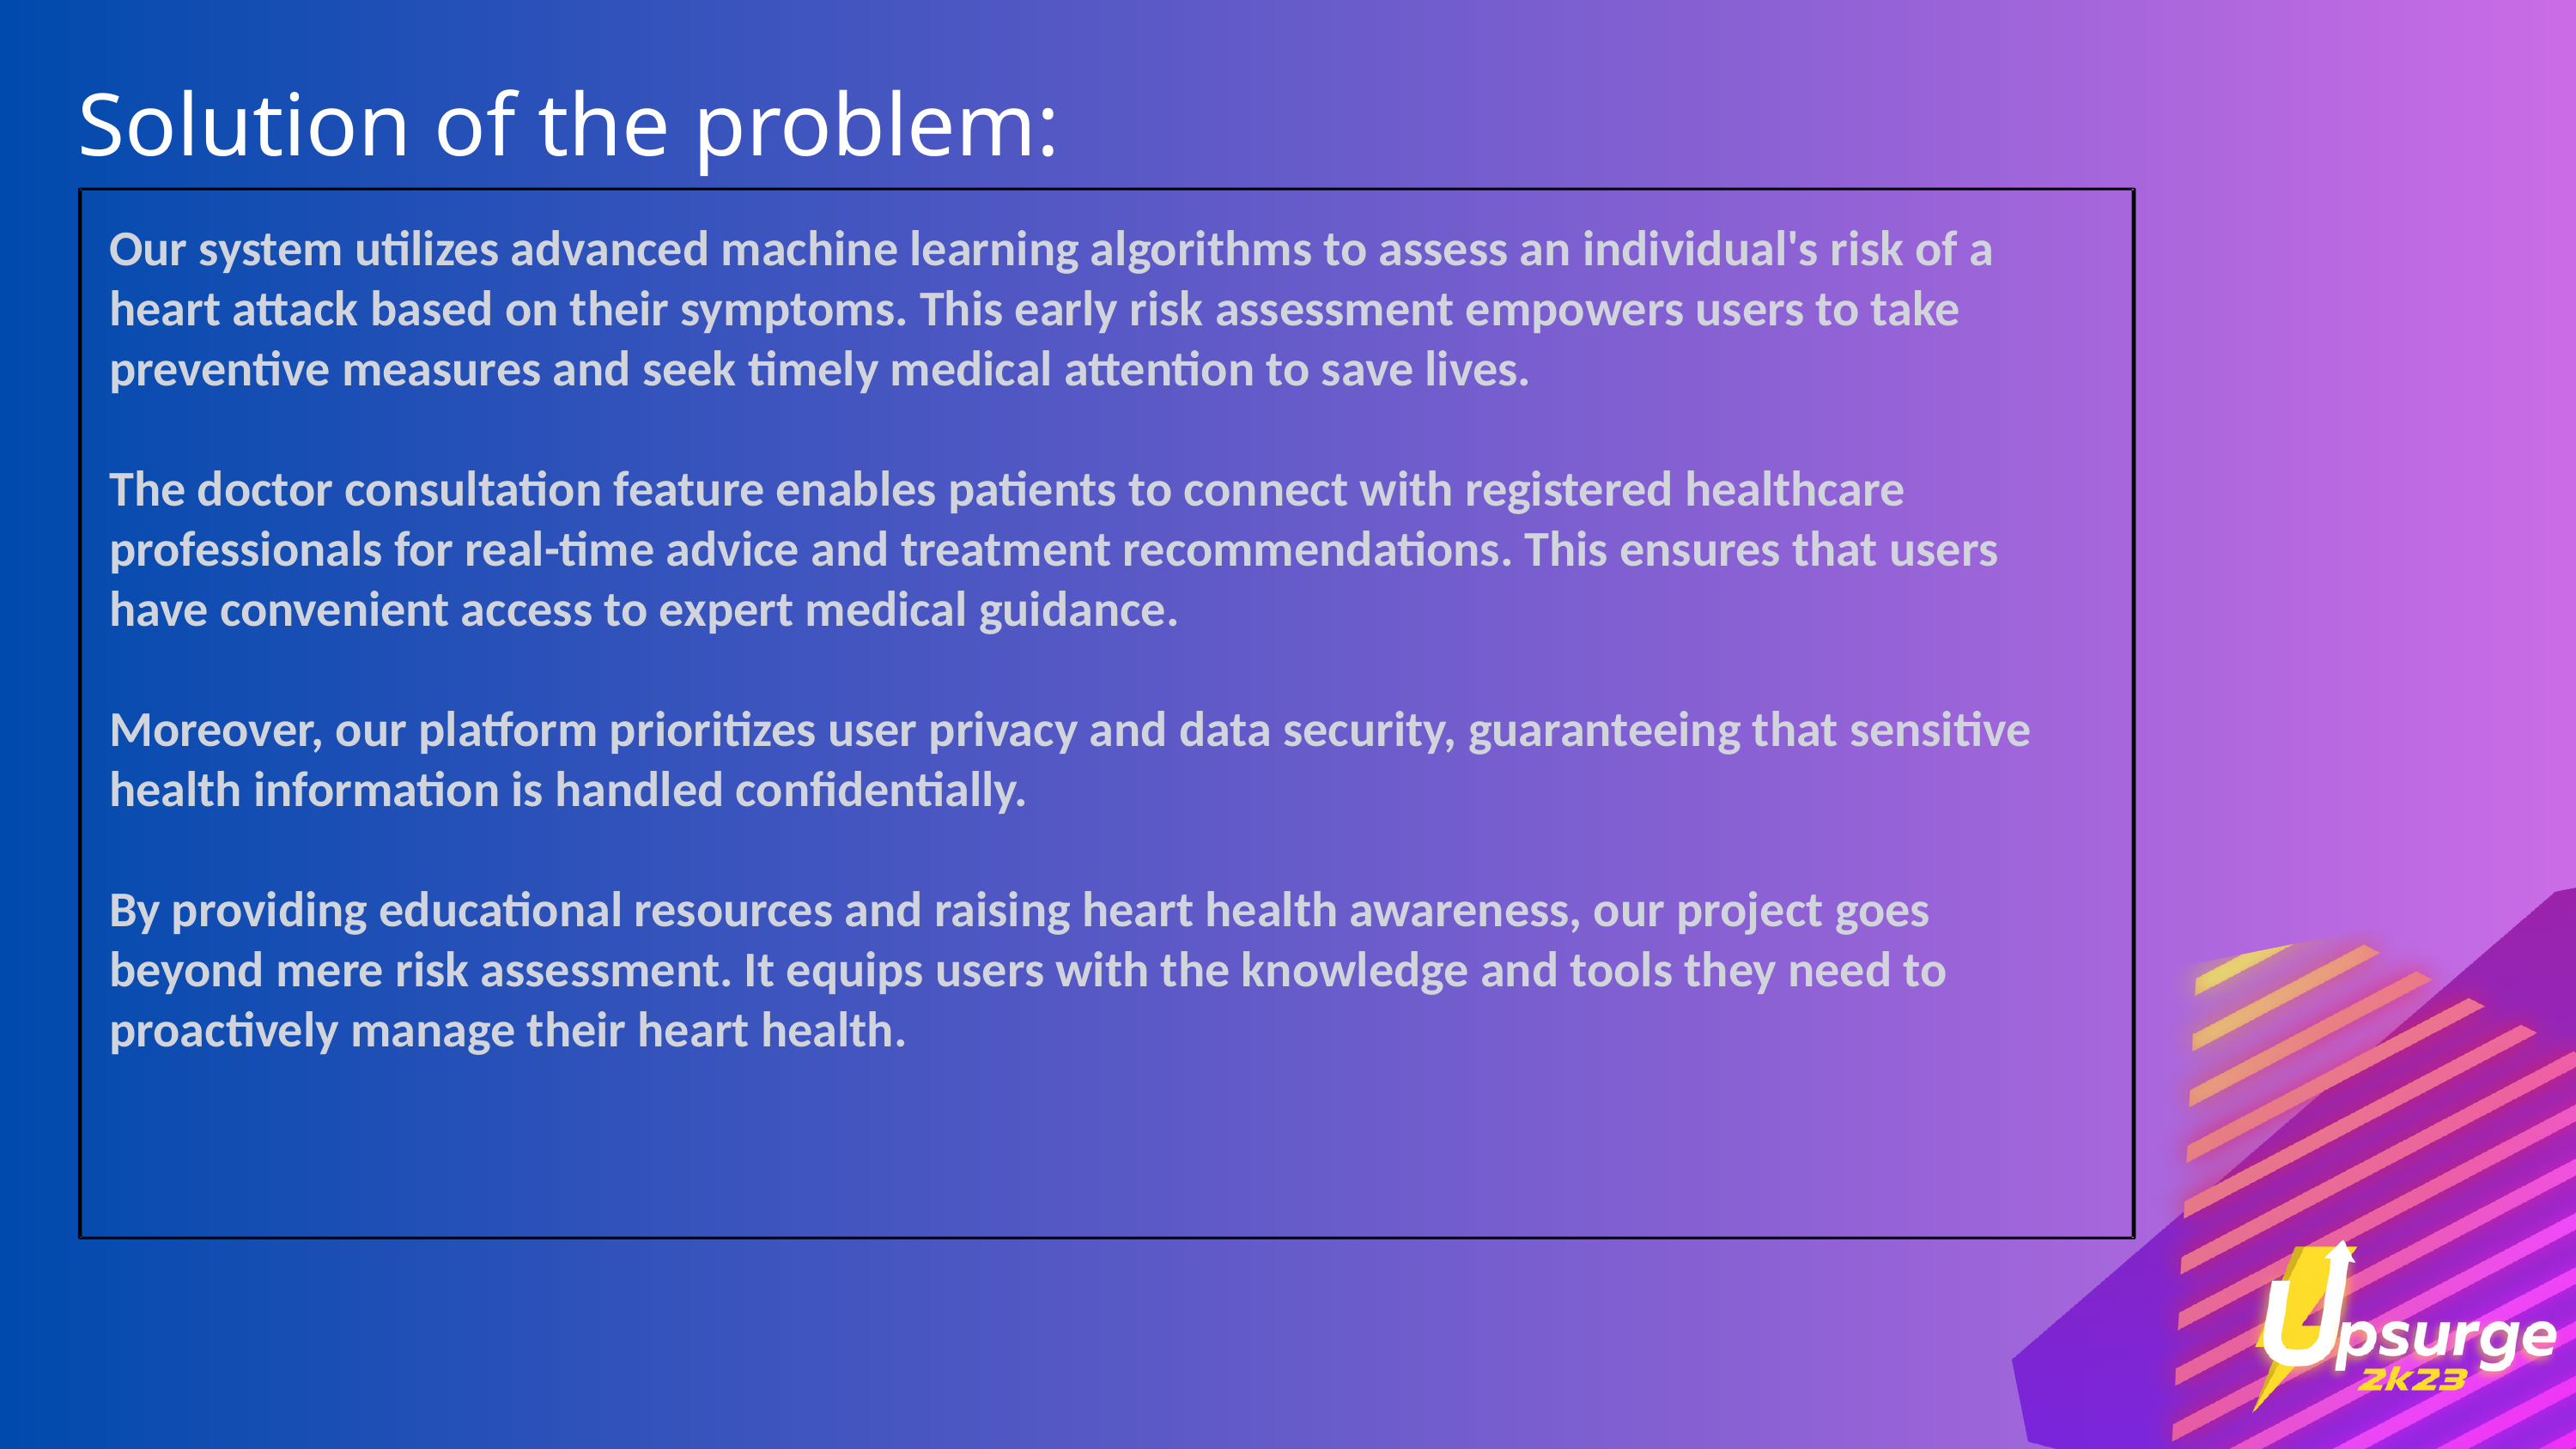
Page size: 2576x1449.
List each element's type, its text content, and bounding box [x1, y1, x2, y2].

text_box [77, 187, 2136, 1240]
text_box [2225, 1236, 2576, 1445]
text_box [1989, 888, 2576, 1449]
text_box Solution of the problem: [77, 70, 1267, 173]
